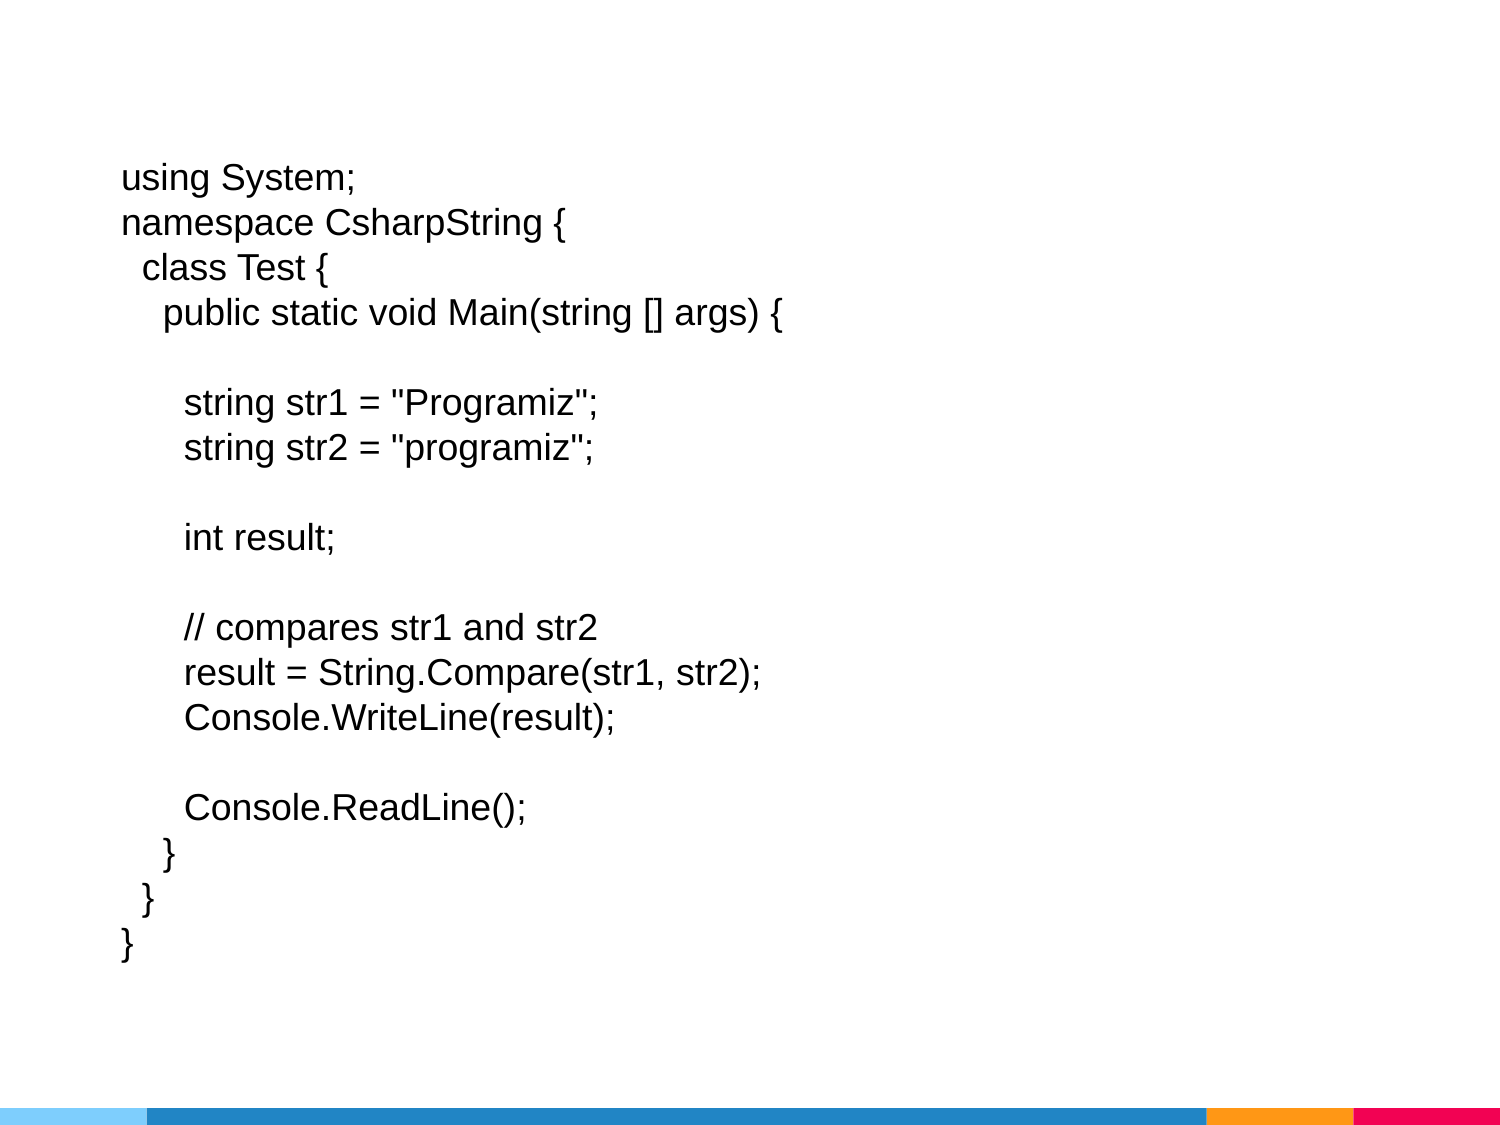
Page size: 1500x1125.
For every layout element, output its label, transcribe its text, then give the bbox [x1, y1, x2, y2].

text_box using System; namespace CsharpString { class Test { public static void Main(string [] args) { string str1 = "Programiz"; string str2 = "programiz"; int result; // compares str1 and str2 result = String.Compare(str1, str2); Console.WriteLine(result); Console.ReadLine(); } } } [106, 145, 1394, 971]
